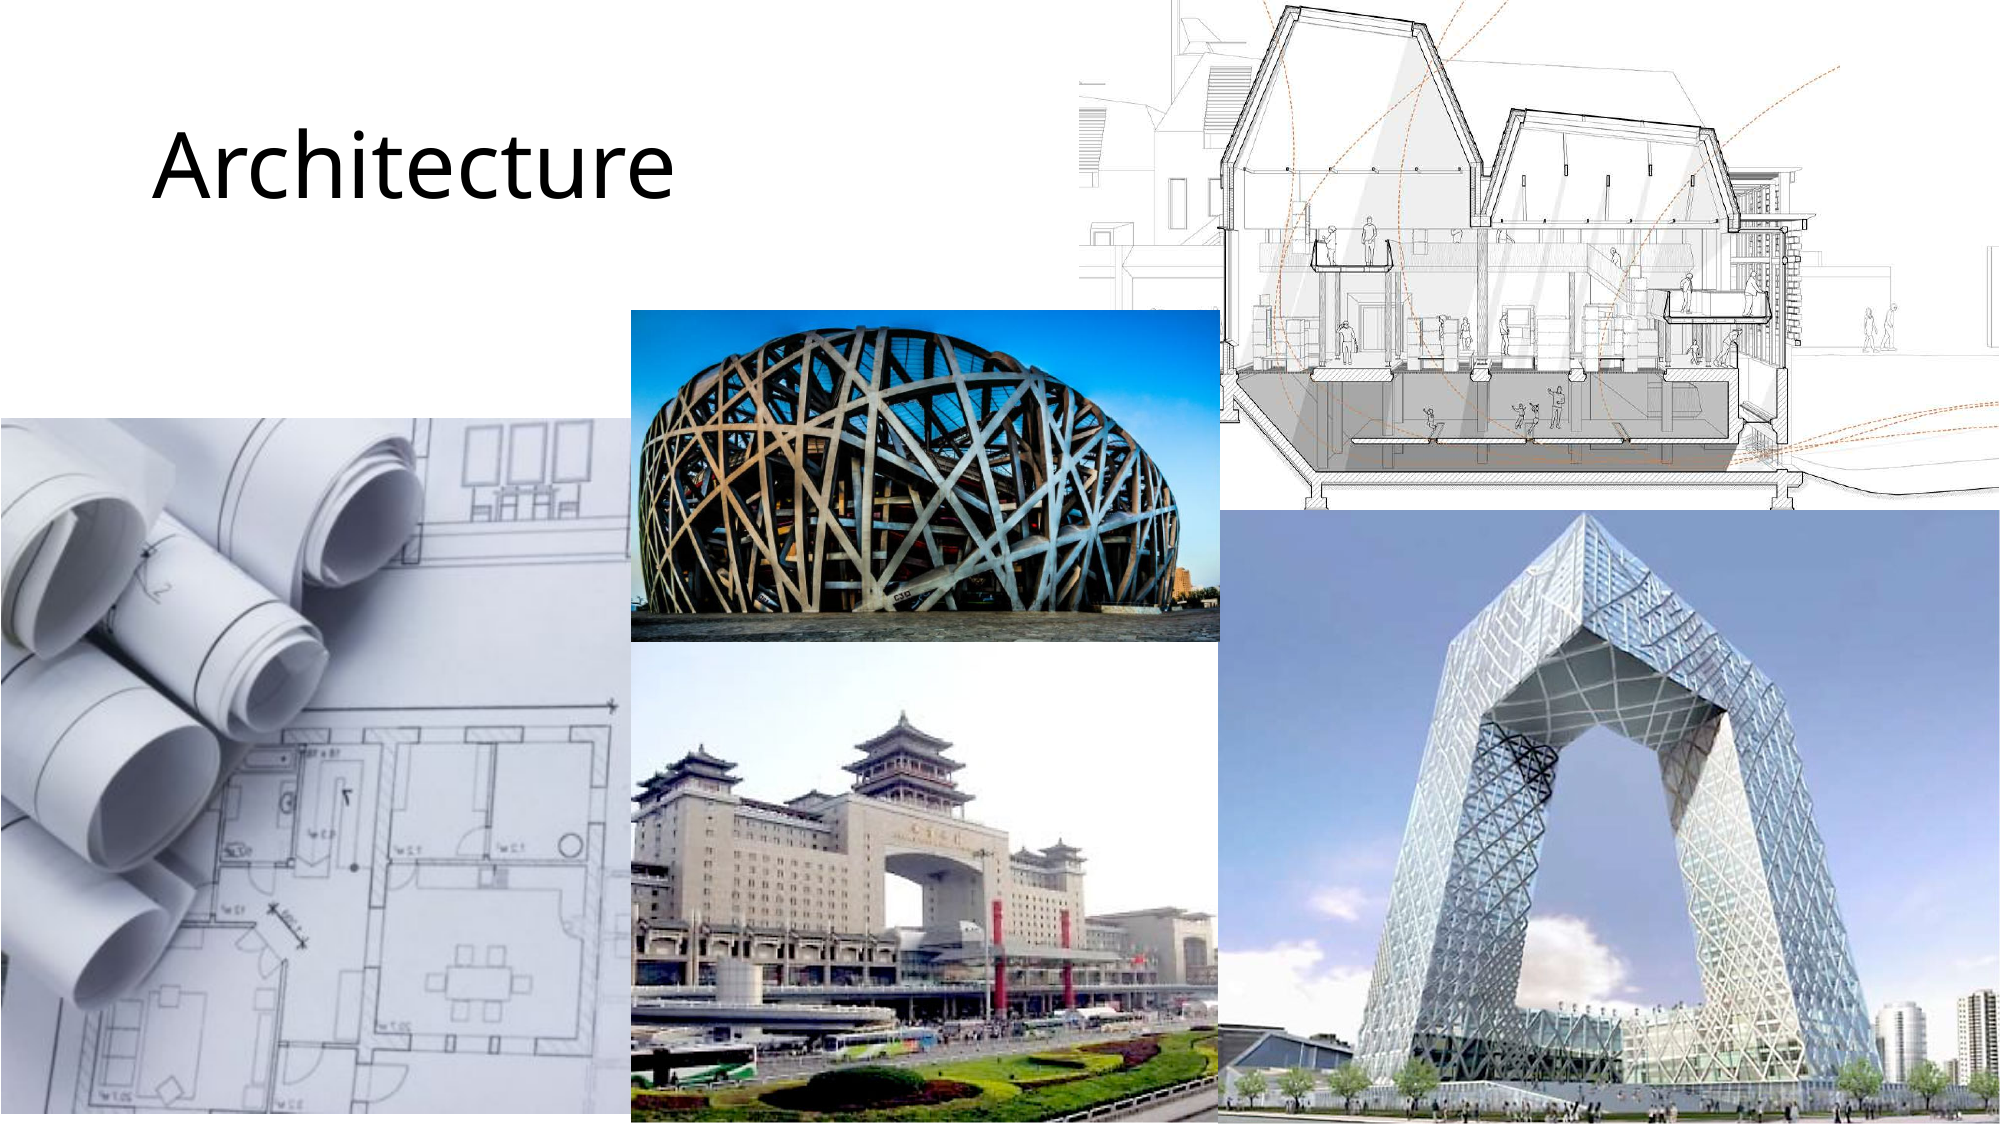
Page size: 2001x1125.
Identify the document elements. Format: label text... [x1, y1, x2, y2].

title Architecture [137, 59, 1079, 278]
picture [1, 0, 2000, 1124]
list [631, 310, 1220, 642]
